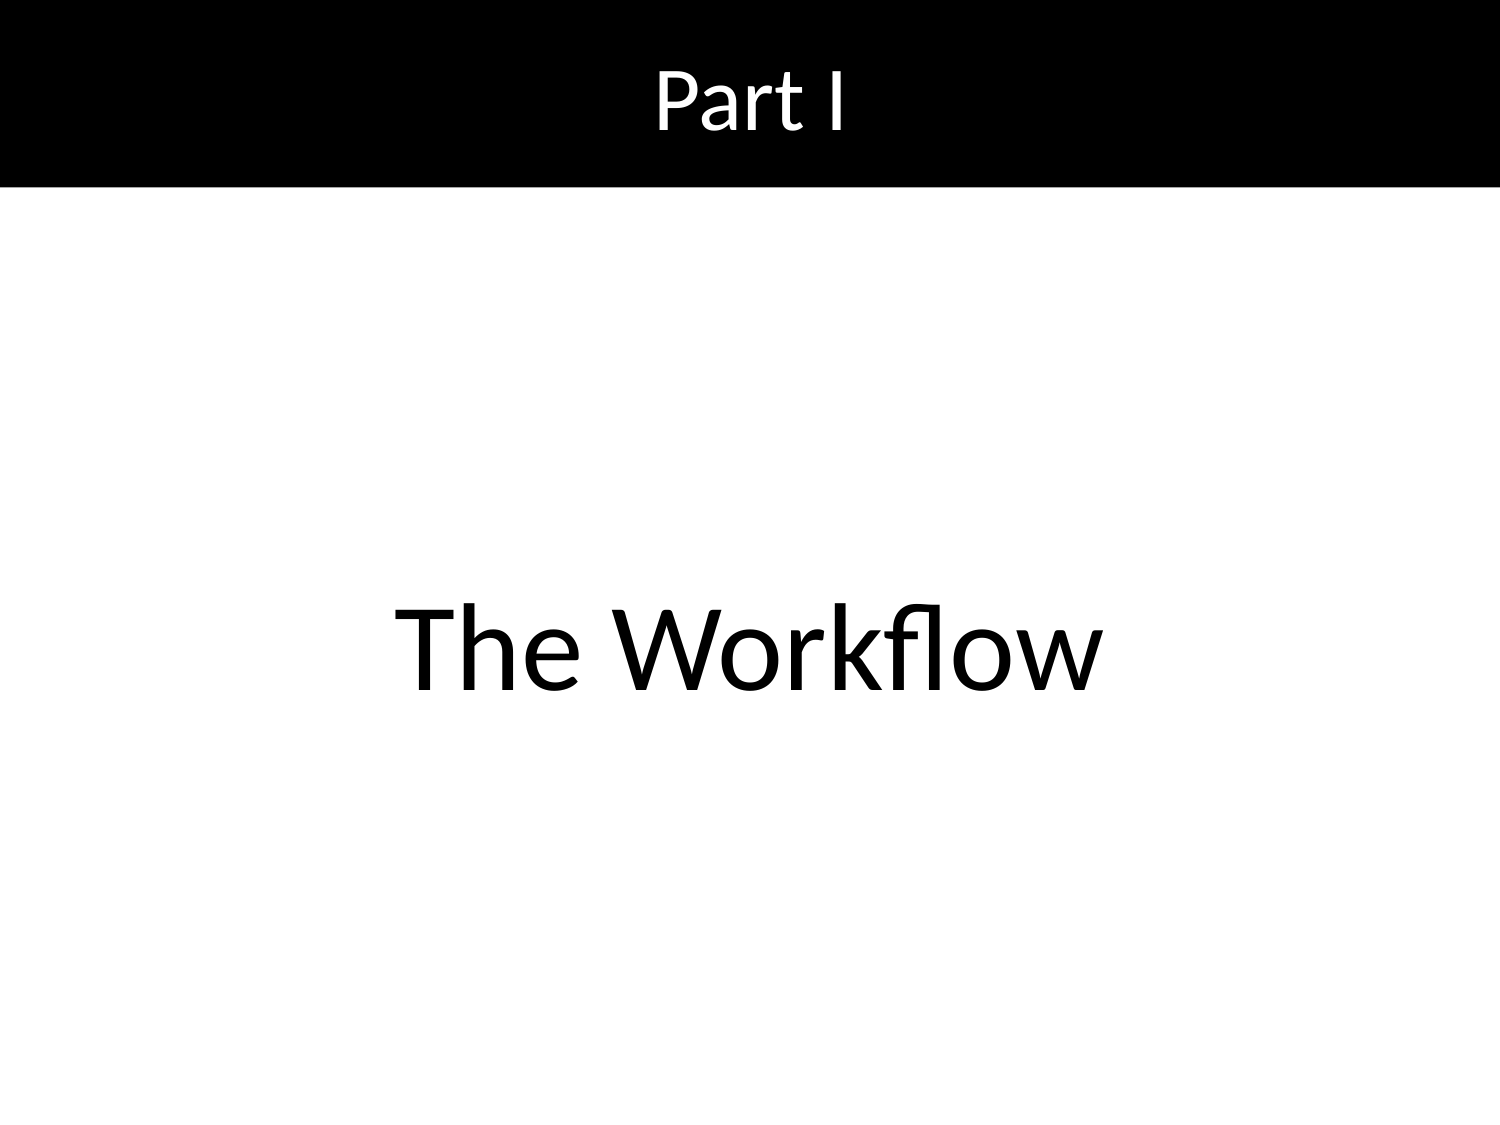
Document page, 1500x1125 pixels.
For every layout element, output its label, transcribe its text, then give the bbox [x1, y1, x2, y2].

list The Workflow [0, 208, 1500, 1094]
title Part I [0, 0, 1500, 188]
